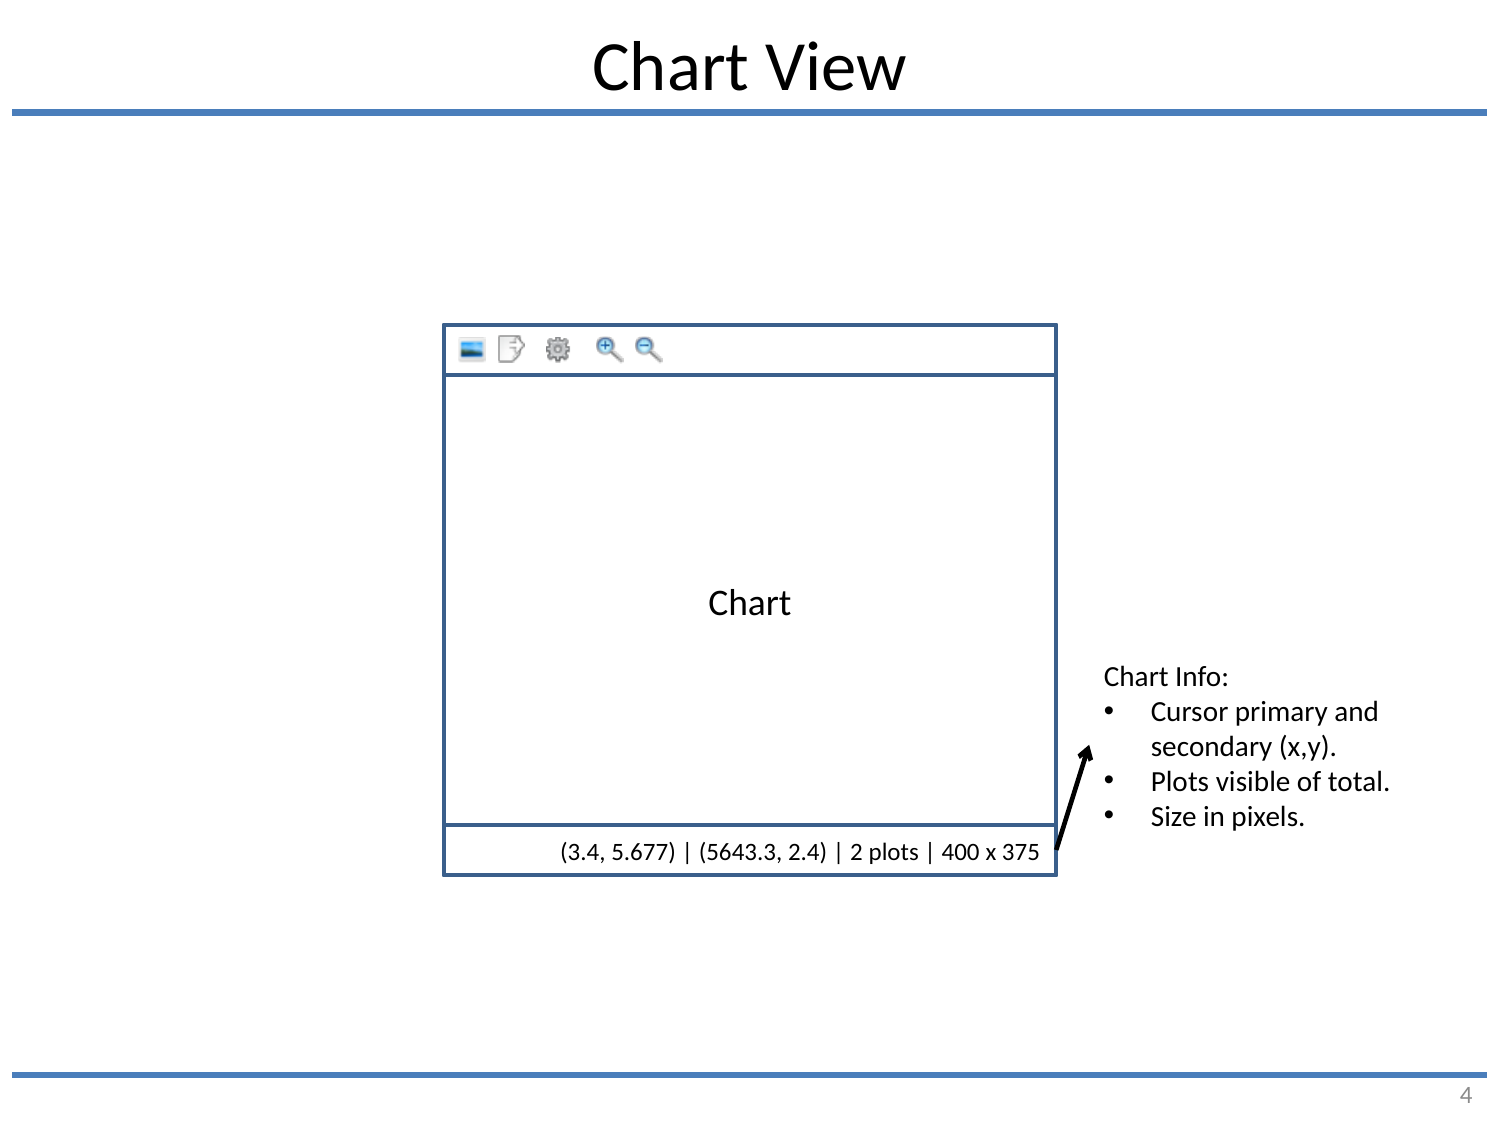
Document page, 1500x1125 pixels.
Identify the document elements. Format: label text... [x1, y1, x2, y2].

text_box Chart Info: Cursor primary and secondary (x,y). Plots visible of total. Size in pixels. [1089, 649, 1475, 840]
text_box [1055, 745, 1090, 851]
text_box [443, 324, 1057, 876]
title Chart View [75, 12, 1425, 113]
slide_number 4 [1137, 1074, 1488, 1113]
picture [497, 335, 526, 363]
